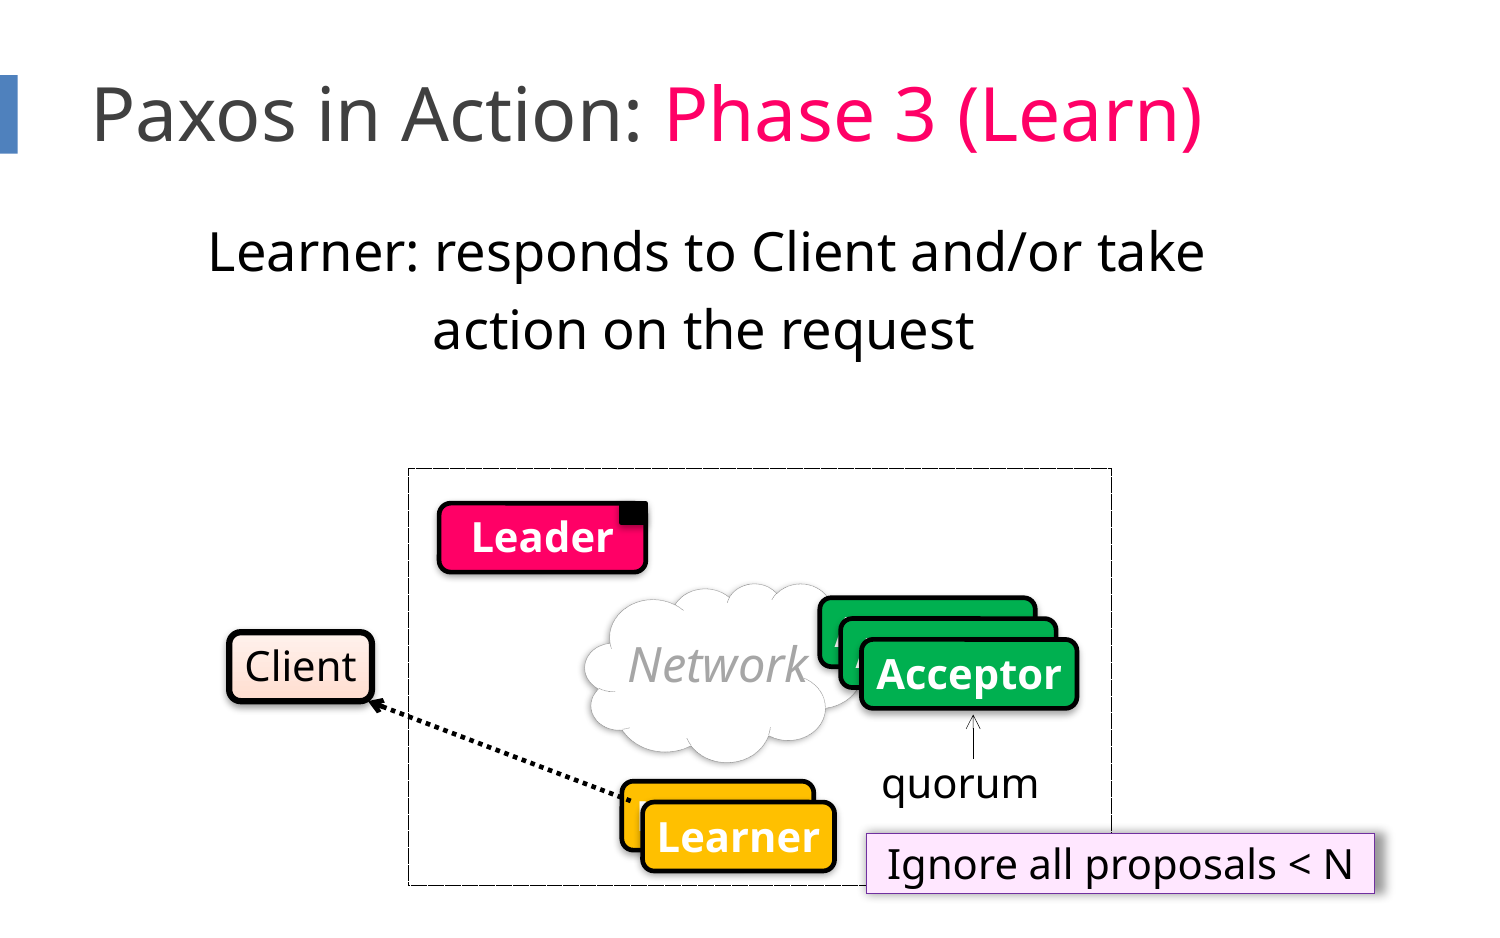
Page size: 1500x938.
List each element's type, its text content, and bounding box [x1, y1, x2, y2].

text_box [438, 502, 647, 573]
title Paxos in Action: Phase 3 (Learn) [75, 37, 1425, 186]
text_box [584, 583, 864, 763]
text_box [367, 700, 634, 803]
text_box Learner [641, 801, 836, 872]
text_box quorum [866, 758, 1055, 814]
text_box [406, 467, 1114, 887]
text_box Client [228, 631, 373, 702]
text_box Ignore all proposals < N [866, 833, 1375, 894]
list Learner: responds to Client and/or take action on the request [187, 197, 1271, 417]
